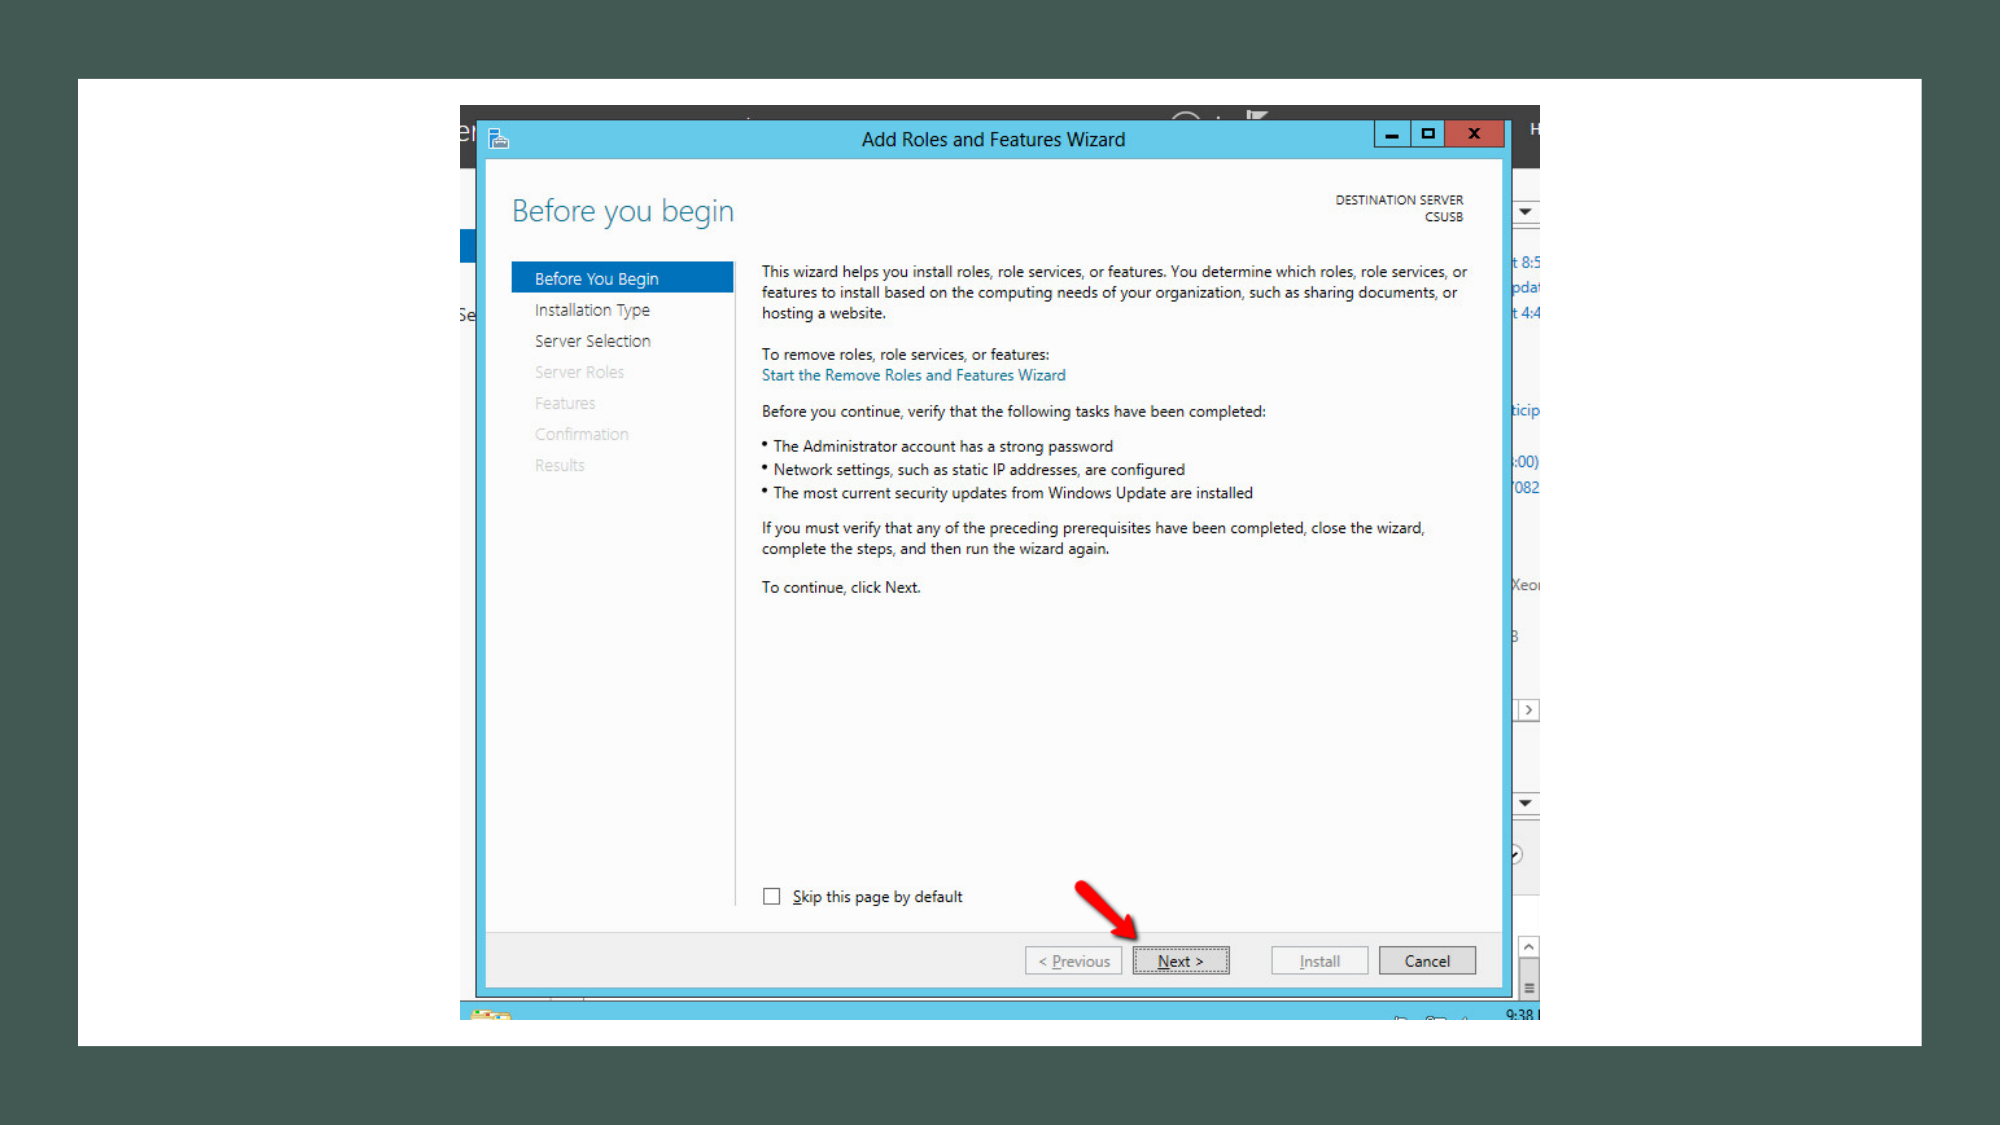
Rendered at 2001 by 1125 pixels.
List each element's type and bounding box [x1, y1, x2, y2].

picture [460, 105, 1540, 1020]
text_box [0, 0, 2000, 1125]
text_box [77, 78, 1923, 1047]
